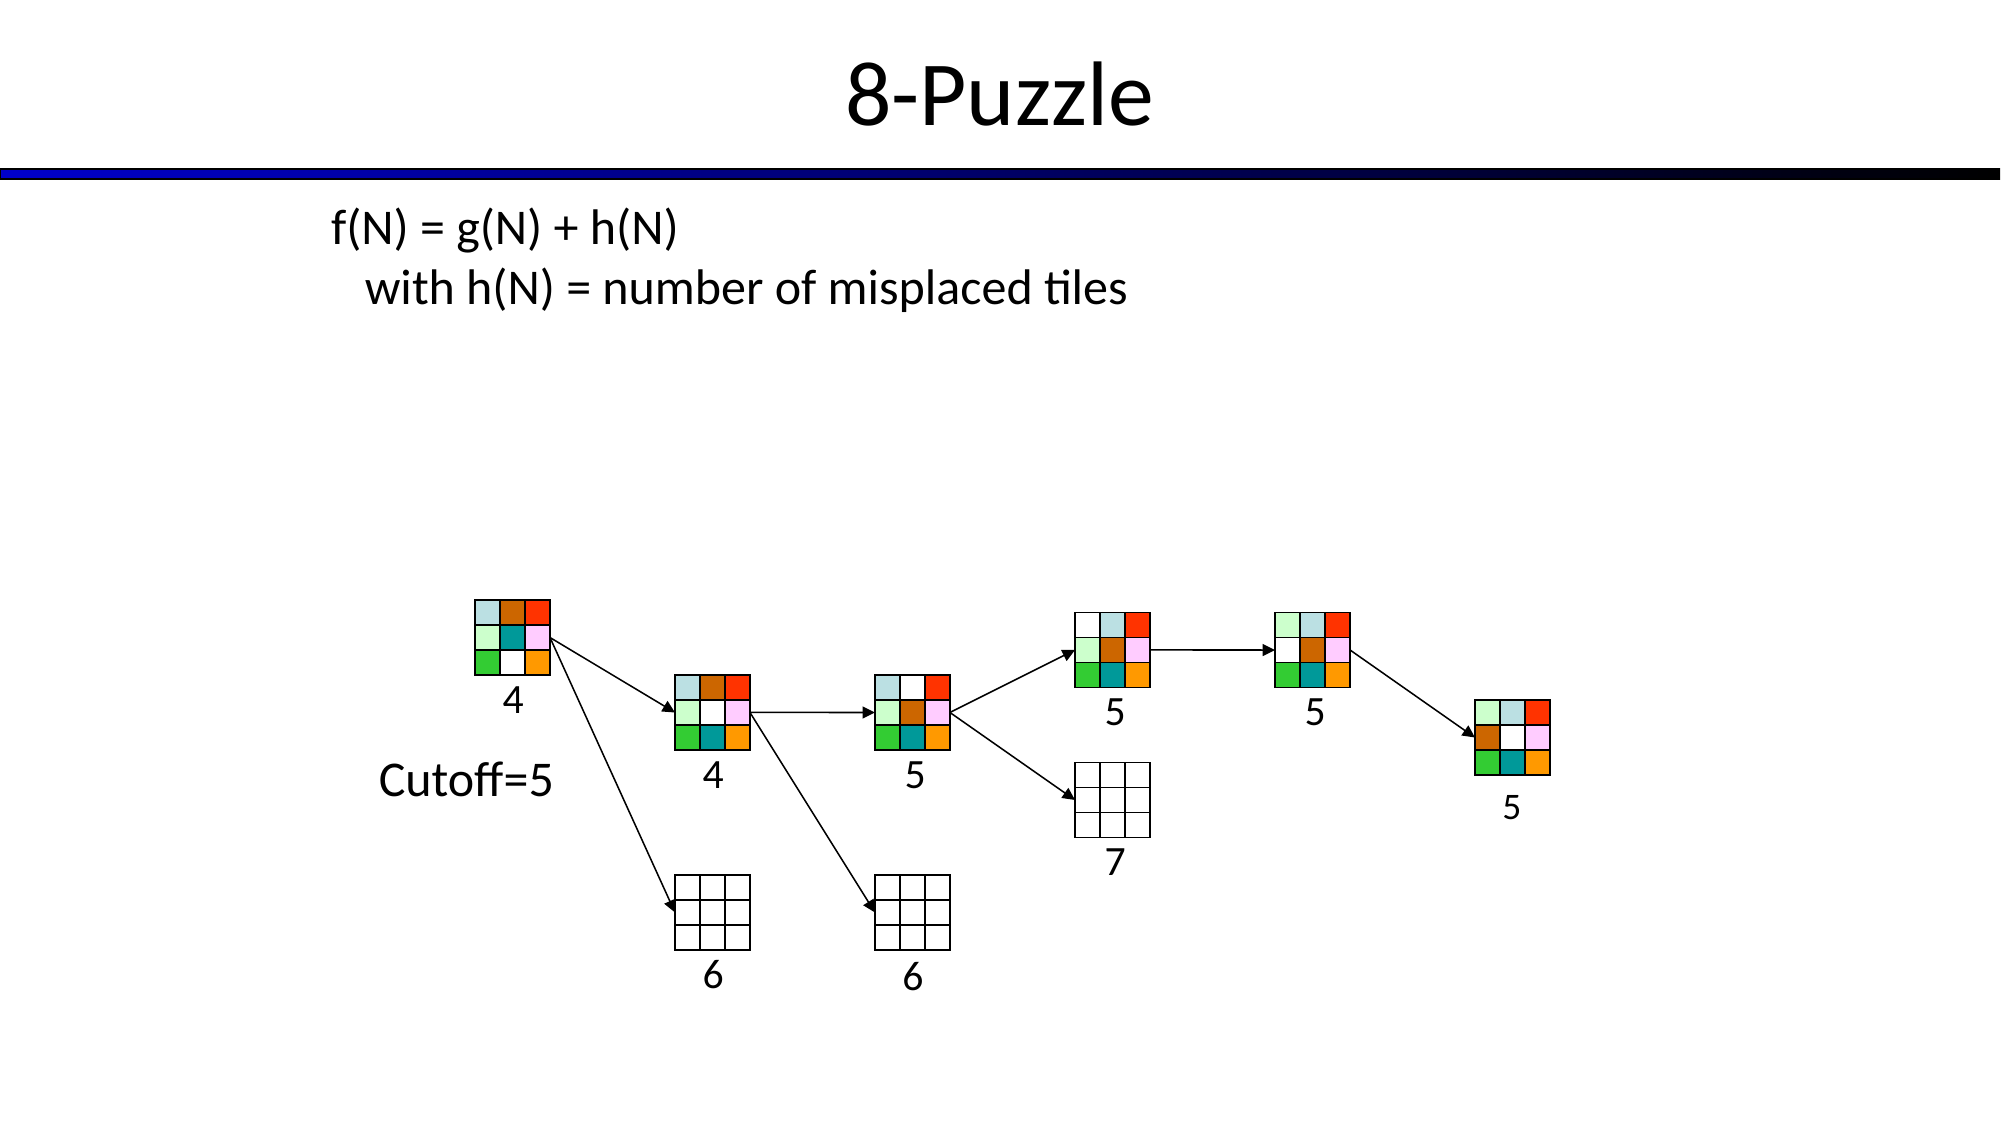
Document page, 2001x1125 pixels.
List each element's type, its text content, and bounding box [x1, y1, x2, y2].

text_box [949, 612, 1147, 742]
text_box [749, 811, 951, 1007]
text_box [1474, 699, 1551, 776]
text_box 5 [1487, 784, 1537, 835]
text_box f(N) = g(N) + h(N) with h(N) = number of misplaced tiles [316, 187, 1144, 323]
text_box Cutoff=5 [364, 739, 544, 815]
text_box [549, 637, 751, 1005]
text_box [749, 674, 944, 805]
text_box [1354, 652, 1469, 737]
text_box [474, 599, 551, 730]
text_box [949, 749, 1151, 892]
text_box 8-Puzzle [0, 0, 2000, 183]
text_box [1149, 612, 1351, 742]
